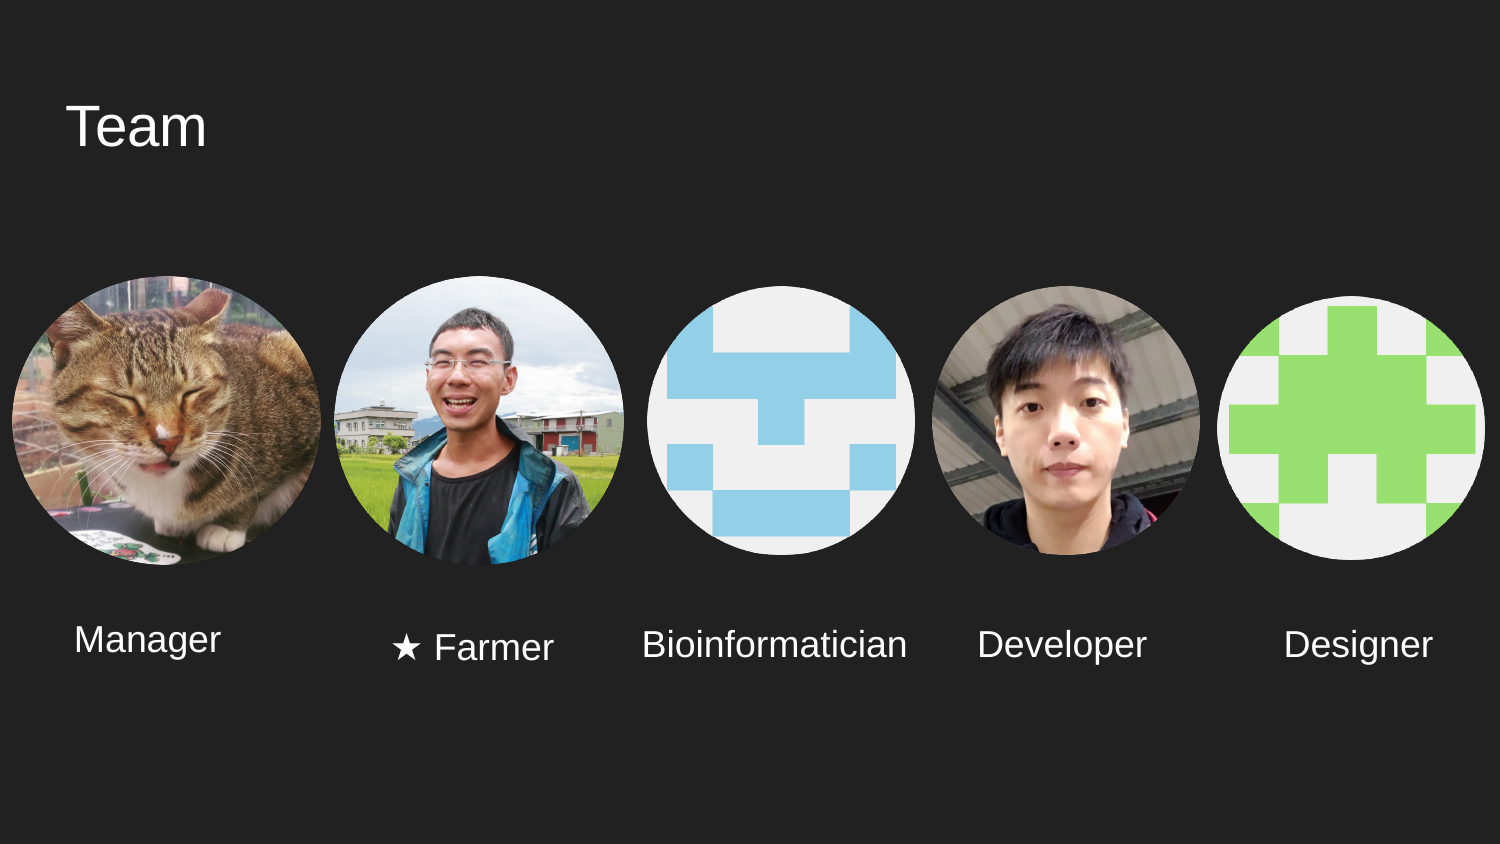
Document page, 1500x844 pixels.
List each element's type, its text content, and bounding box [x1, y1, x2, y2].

picture [12, 275, 321, 566]
picture [646, 286, 915, 555]
picture [931, 286, 1200, 555]
text_box Team [51, 72, 1449, 167]
picture [334, 275, 624, 566]
text_box Manager [59, 600, 249, 695]
text_box Bioinformatician [626, 595, 935, 690]
text_box ★ Farmer [375, 607, 583, 702]
text_box Developer [962, 595, 1170, 690]
picture [1217, 296, 1486, 561]
text_box Designer [1268, 600, 1459, 685]
